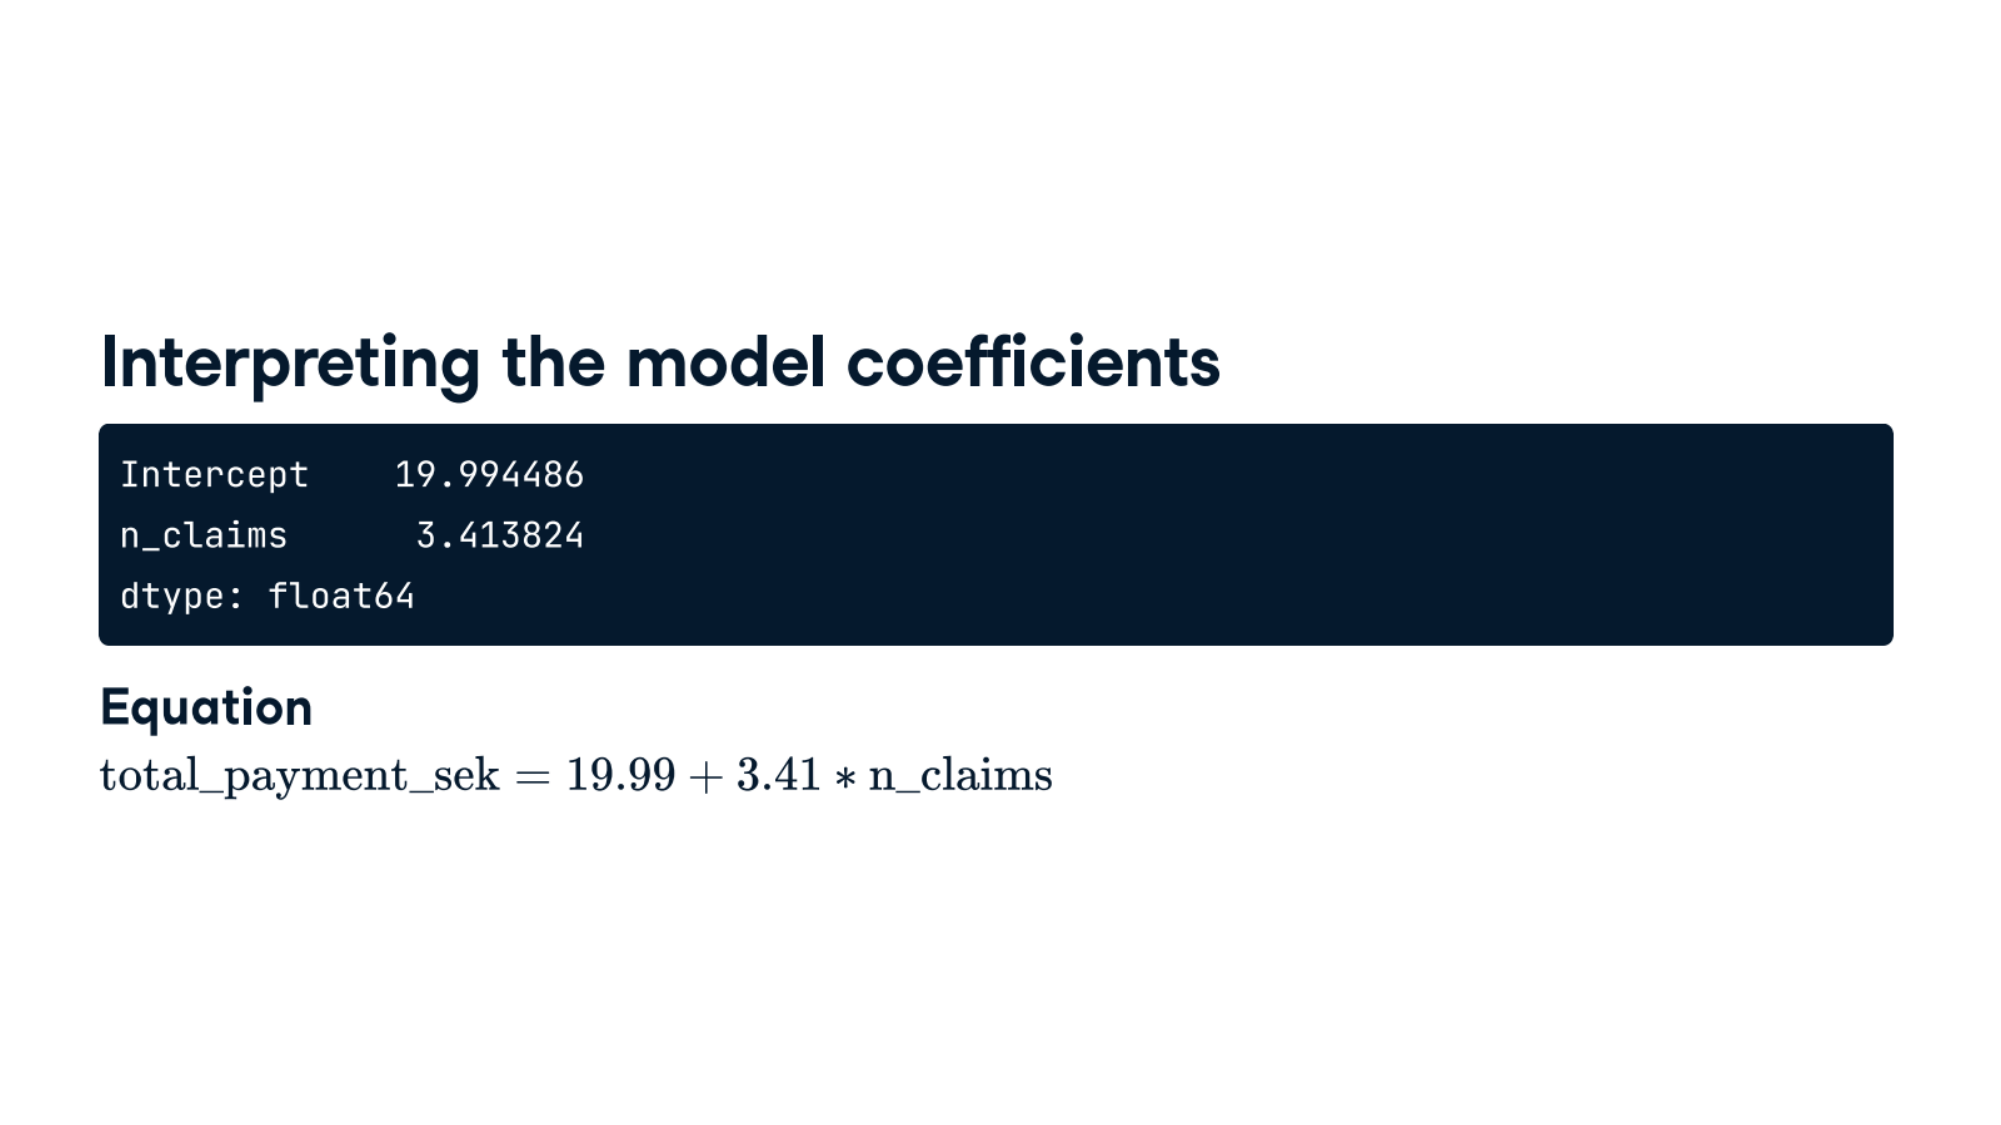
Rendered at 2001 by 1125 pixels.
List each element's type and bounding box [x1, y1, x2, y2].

picture [80, 306, 1920, 819]
